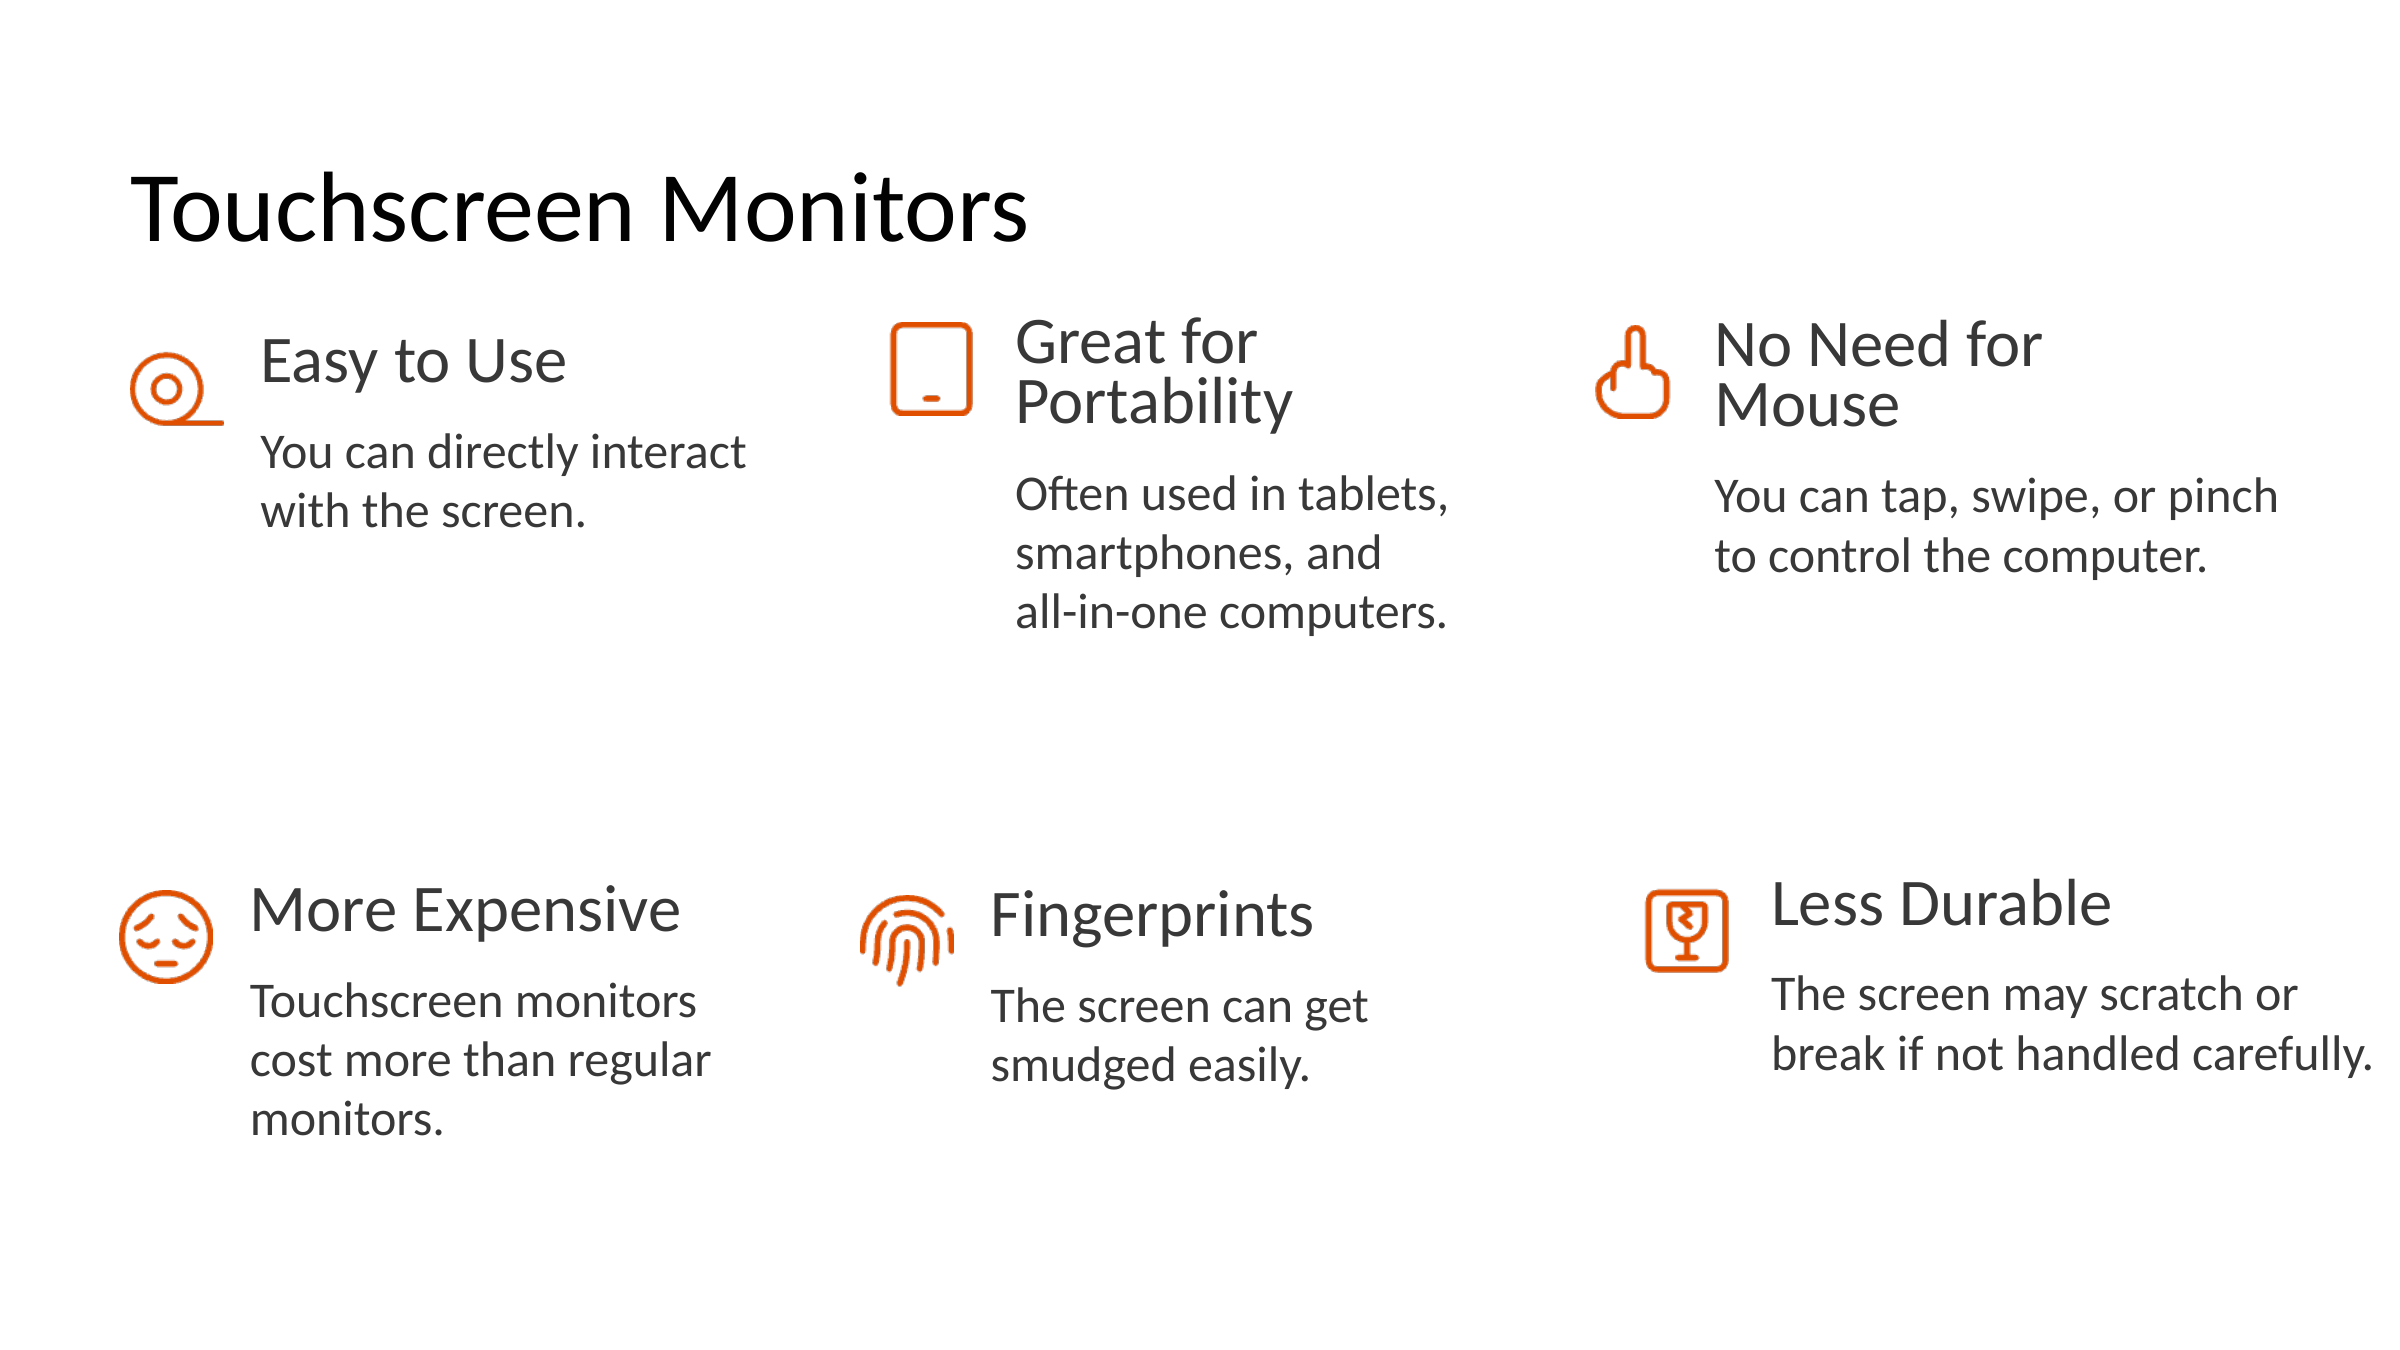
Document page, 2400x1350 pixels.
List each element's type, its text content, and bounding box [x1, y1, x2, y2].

picture [130, 342, 224, 436]
text_box Touchscreen monitors cost more than regular monitors. [249, 967, 760, 1206]
picture [1640, 884, 1734, 978]
text_box You can tap, swipe, or pinch to control the computer. [1714, 463, 2301, 643]
text_box Great for Portability [1015, 316, 1378, 439]
picture [1584, 325, 1678, 419]
picture [884, 322, 978, 416]
text_box Fingerprints [990, 889, 1354, 951]
text_box Touchscreen Monitors [130, 139, 1107, 262]
picture [860, 895, 954, 989]
text_box Often used in tablets, smartphones, and all-in-one computers. [1015, 460, 1507, 675]
text_box You can directly interact with the screen. [260, 418, 770, 598]
text_box More Expensive [249, 884, 613, 946]
text_box Easy to Use [260, 335, 624, 397]
text_box Less Durable [1770, 878, 2134, 940]
picture [119, 890, 213, 984]
text_box The screen can get smudged easily. [990, 972, 1469, 1092]
text_box The screen may scratch or break if not handled carefully. [1771, 961, 2399, 1200]
text_box No Need for Mouse [1714, 319, 2078, 442]
